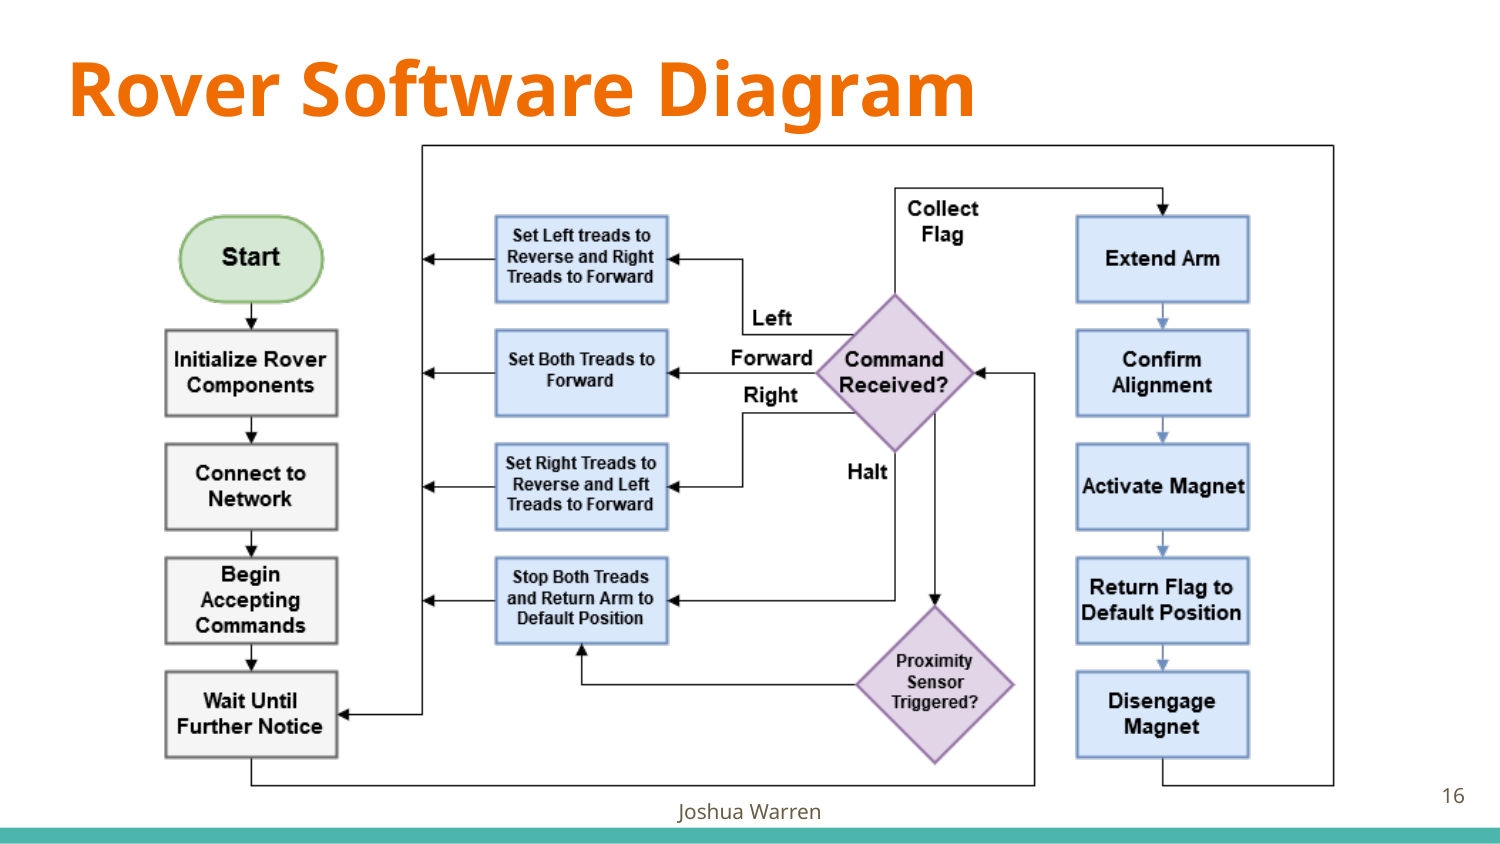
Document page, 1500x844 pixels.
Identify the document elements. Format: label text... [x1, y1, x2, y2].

title Rover Software Diagram [51, 26, 1449, 143]
slide_number Joshua Warren [628, 805, 872, 844]
picture [164, 134, 1336, 799]
slide_number ‹#› [1389, 764, 1480, 830]
